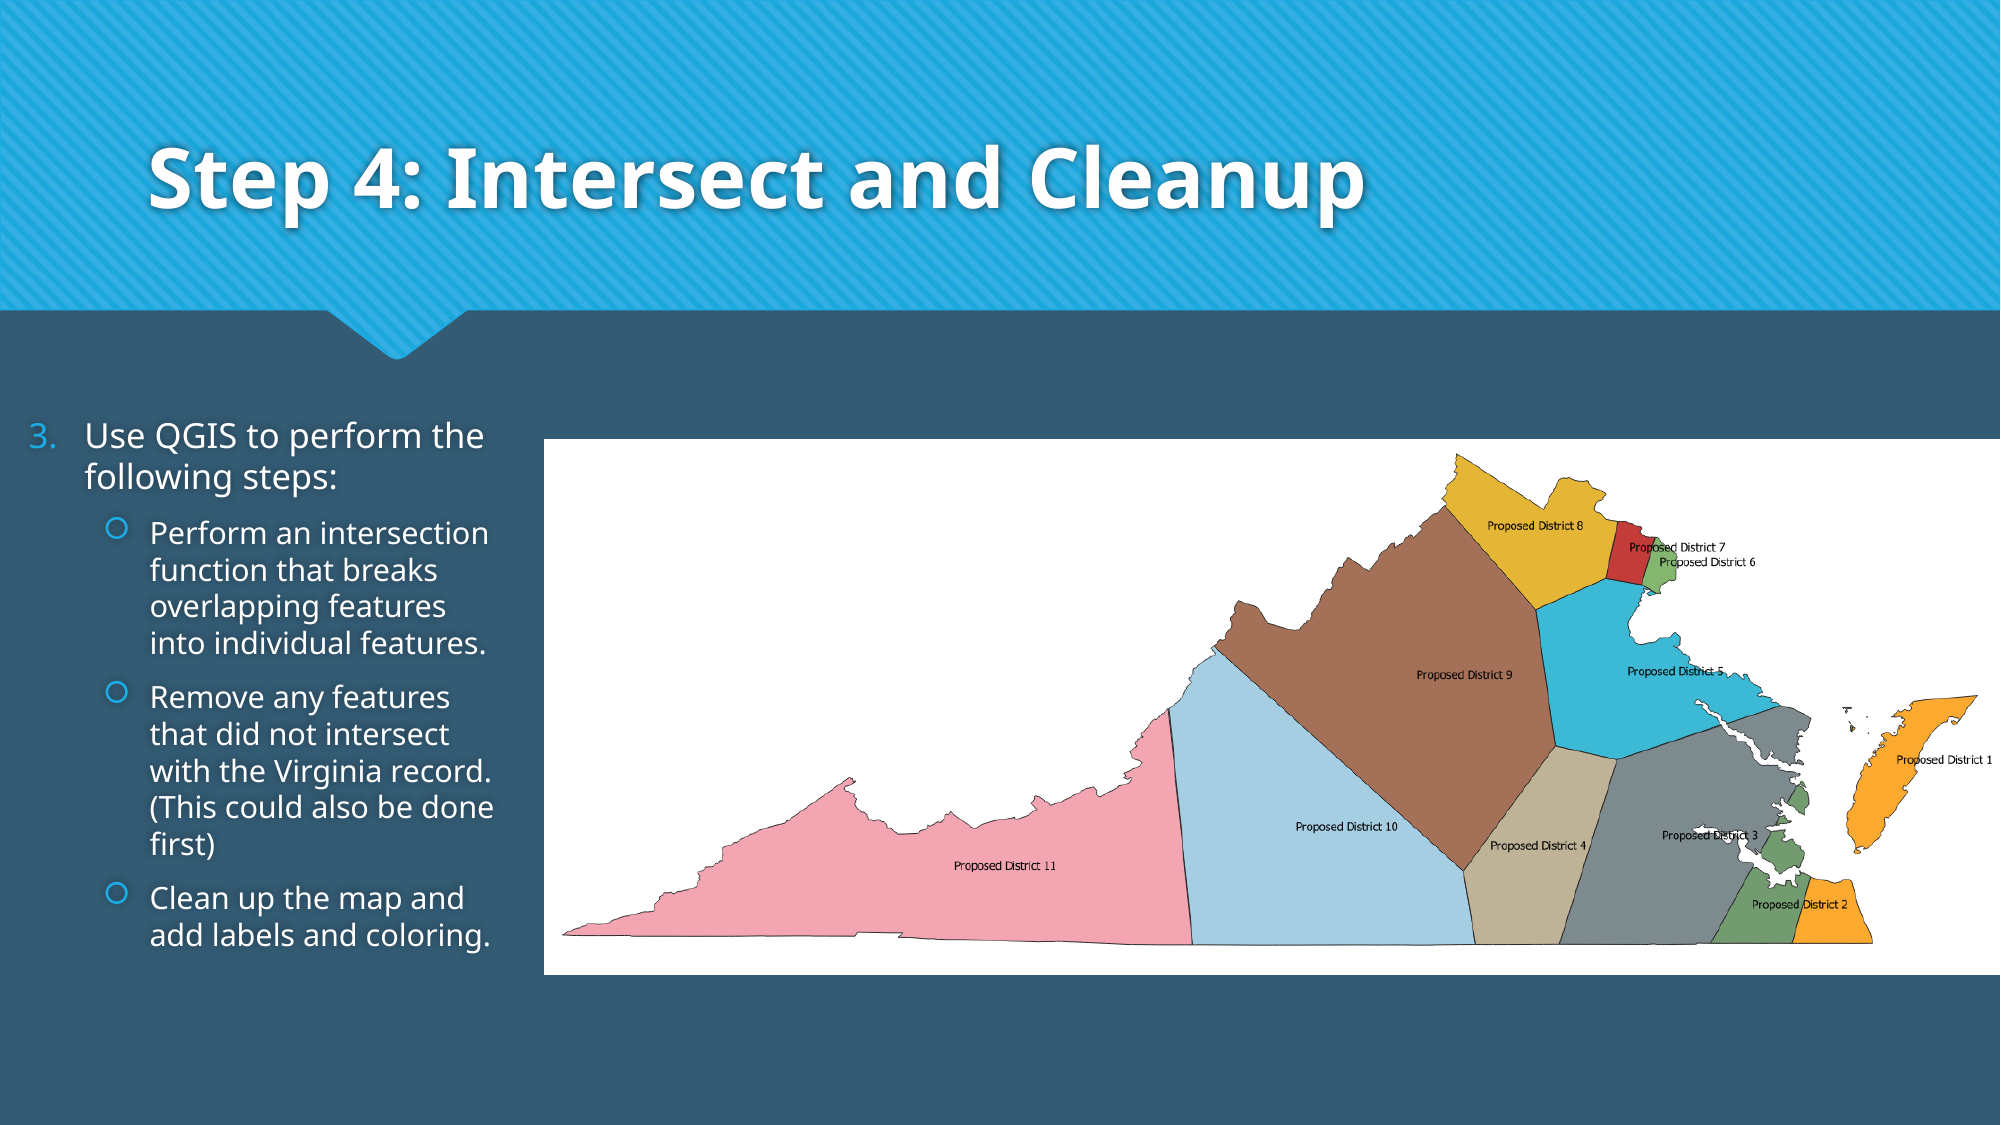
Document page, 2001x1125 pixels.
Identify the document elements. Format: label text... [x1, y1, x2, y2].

list Use QGIS to perform the following steps: Perform an intersection function that breaks overlapping features into individual features. Remove any features that did not intersect with the Virginia record. (This could also be done first) Clean up the map and add labels and coloring. [13, 406, 520, 1031]
title Step 4: Intersect and Cleanup [132, 73, 1868, 233]
picture [544, 439, 2000, 975]
